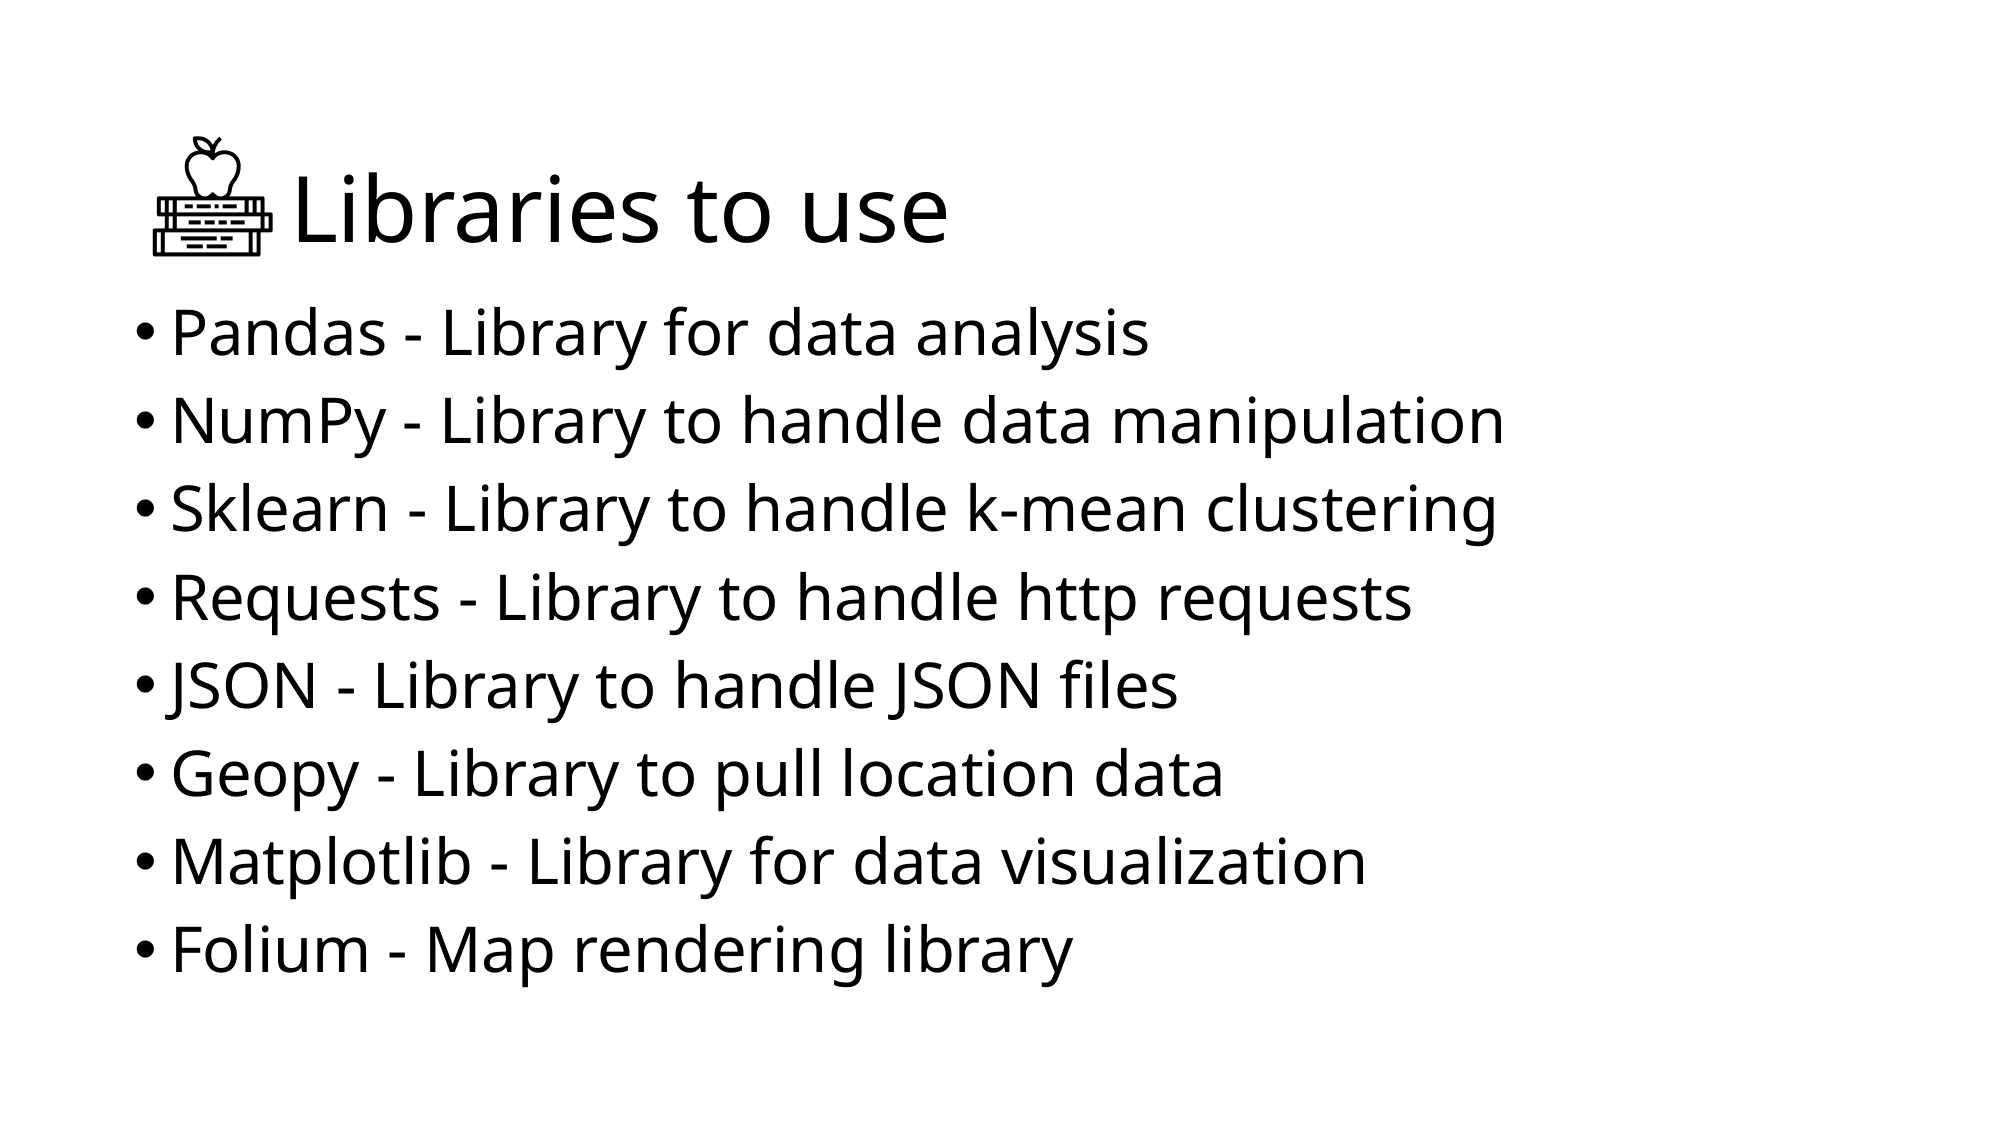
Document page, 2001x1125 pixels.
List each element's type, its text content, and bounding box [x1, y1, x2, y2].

list Pandas - Library for data analysis NumPy - Library to handle data manipulation Sklearn - Library to handle k-mean clustering Requests - Library to handle http requests JSON - Library to handle JSON files Geopy - Library to pull location data Matplotlib - Library for data visualization Folium - Map rendering library [119, 293, 1578, 1057]
title Libraries to use [275, 132, 2000, 294]
picture [147, 135, 275, 262]
